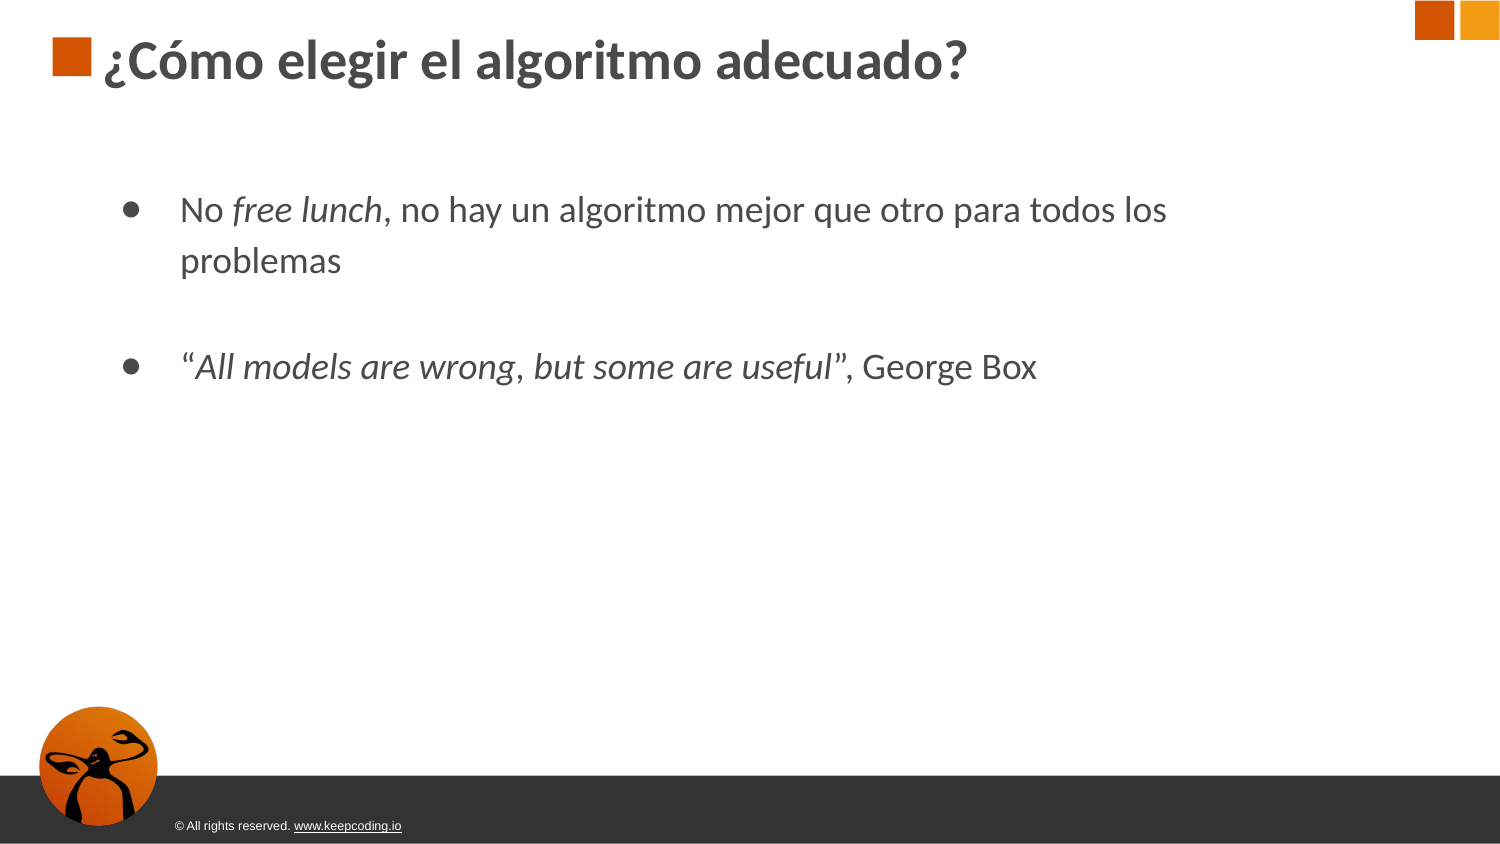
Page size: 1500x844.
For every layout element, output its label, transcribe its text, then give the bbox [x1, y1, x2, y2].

text_box © All rights reserved. www.keepcoding.io [172, 816, 409, 834]
picture [0, 674, 246, 844]
text_box No free lunch, no hay un algoritmo mejor que otro para todos los problemas “All models are wrong, but some are useful”, George Box [117, 176, 1225, 387]
title ¿Cómo elegir el algoritmo adecuado? [100, 21, 1050, 165]
